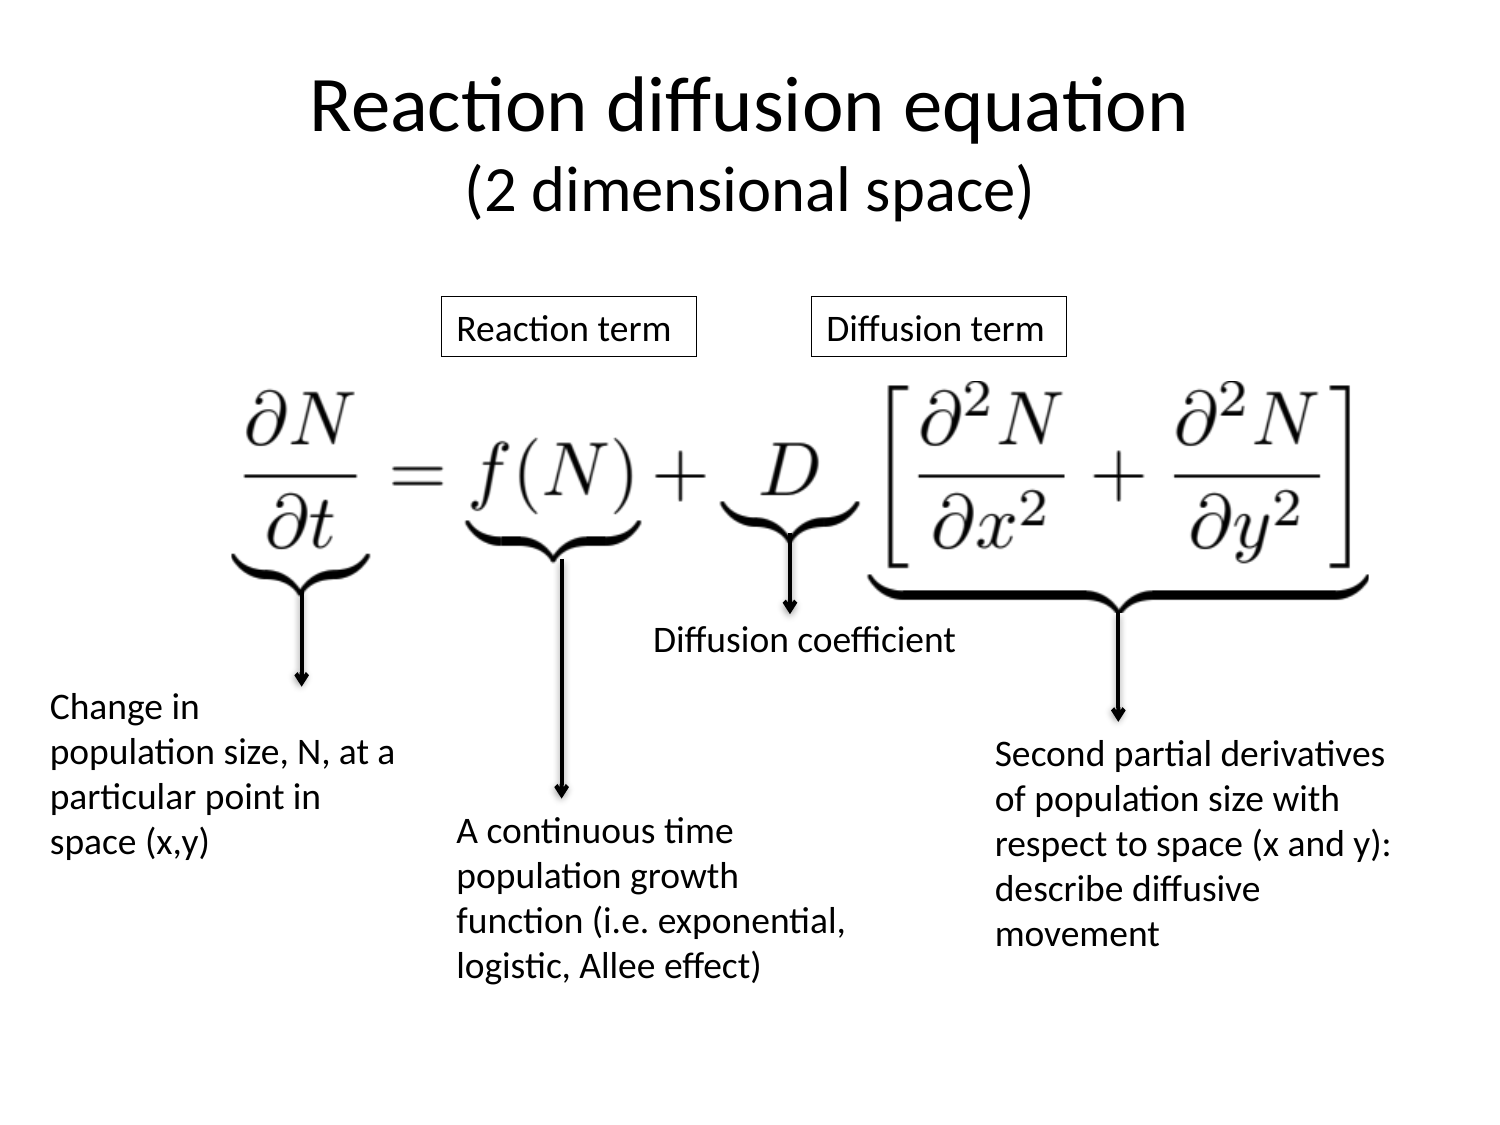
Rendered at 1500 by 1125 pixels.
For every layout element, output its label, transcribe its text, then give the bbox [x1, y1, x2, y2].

text_box A continuous time population growth function (i.e. exponential, logistic, Allee effect) [441, 798, 887, 994]
text_box Diffusion term [811, 296, 1067, 357]
text_box Diffusion coefficient [638, 622, 990, 667]
text_box Change in population size, N, at a particular point in space (x,y) [35, 675, 417, 870]
text_box Reaction term [441, 296, 697, 357]
picture [230, 380, 1369, 613]
title Reaction diffusion equation (2 dimensional space) [75, 45, 1425, 233]
text_box Second partial derivatives of population size with respect to space (x and y): describe diffusive movement [980, 721, 1425, 962]
